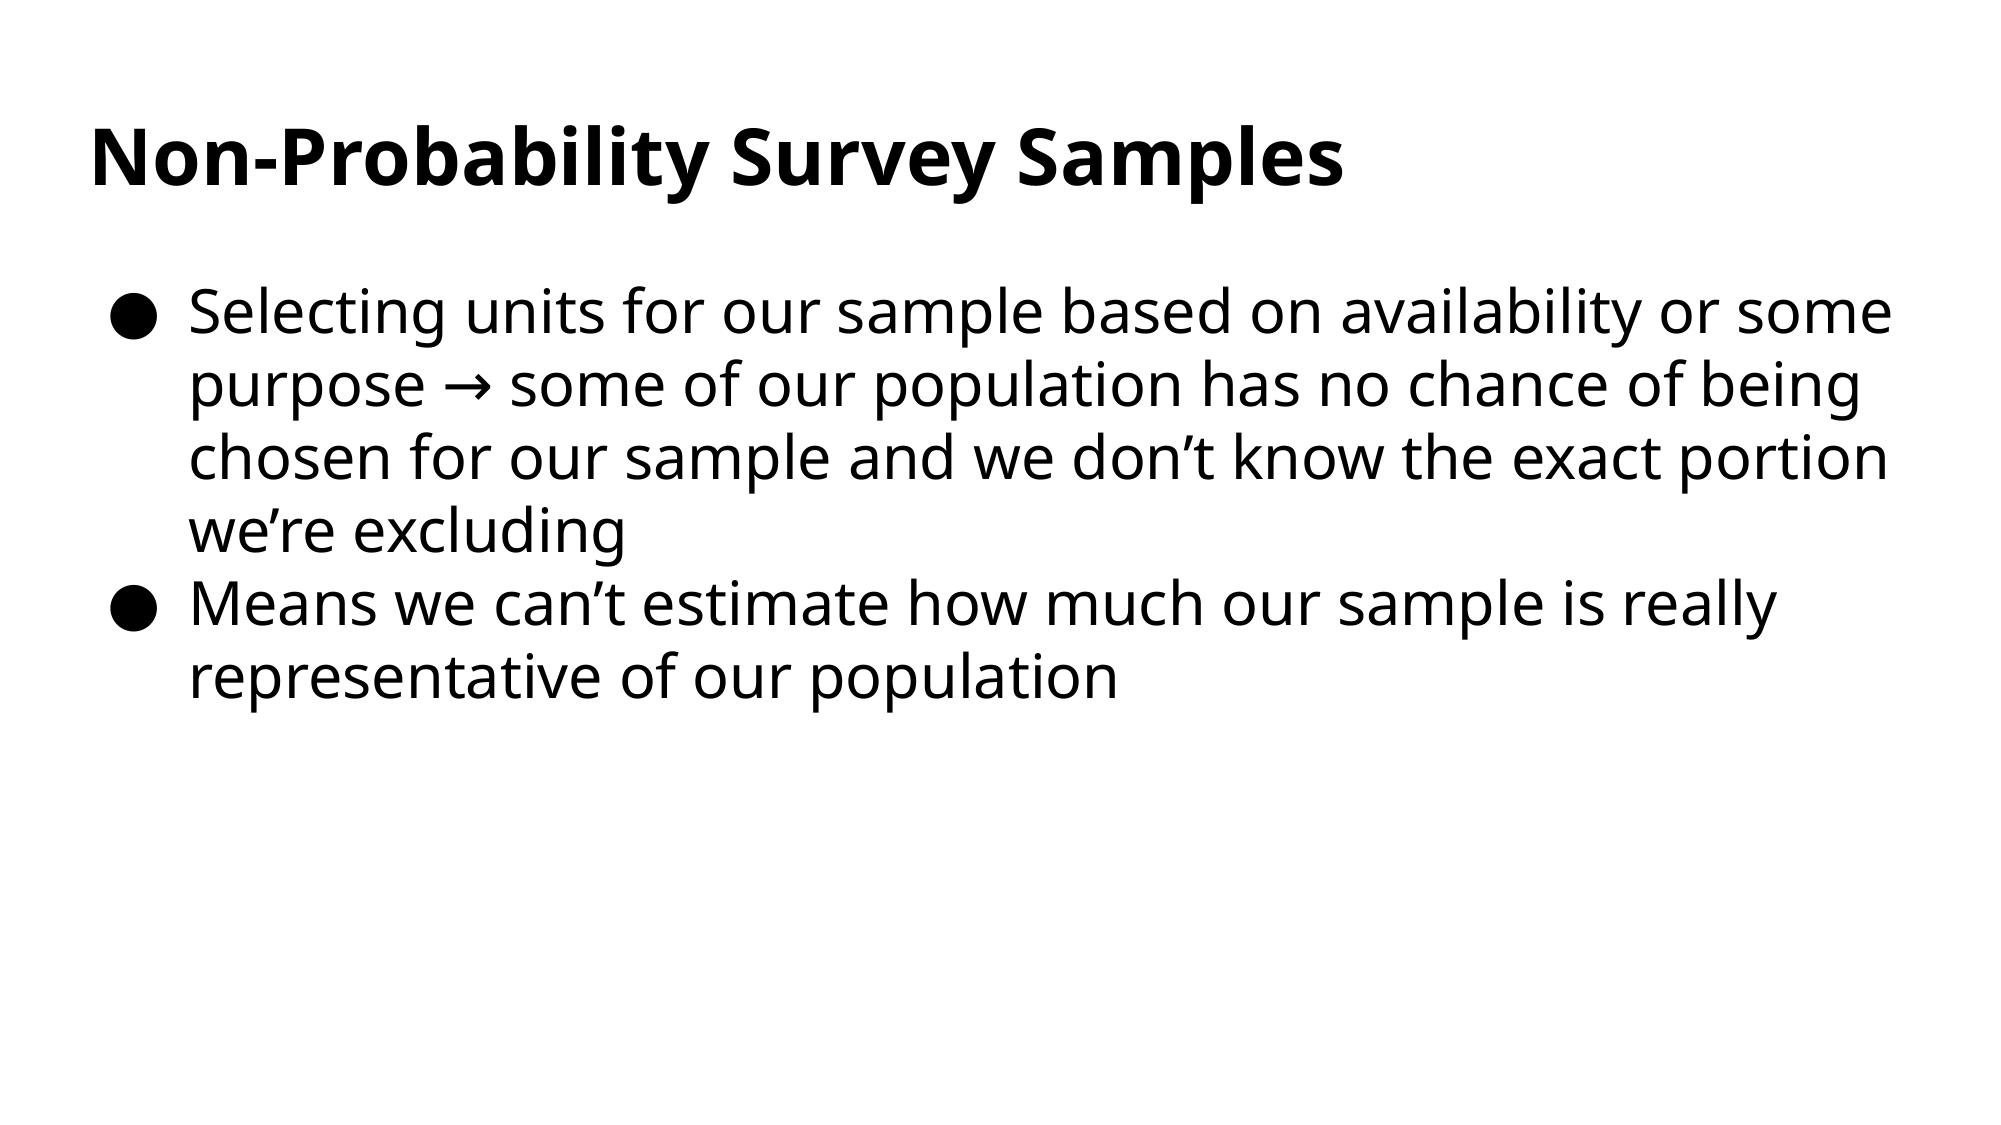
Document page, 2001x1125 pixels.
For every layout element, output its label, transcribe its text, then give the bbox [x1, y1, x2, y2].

list Selecting units for our sample based on availability or some purpose → some of our population has no chance of being chosen for our sample and we don’t know the exact portion we’re excluding Means we can’t estimate how much our sample is really representative of our population [68, 252, 1932, 1086]
title Non-Probability Survey Samples [68, 97, 1932, 223]
